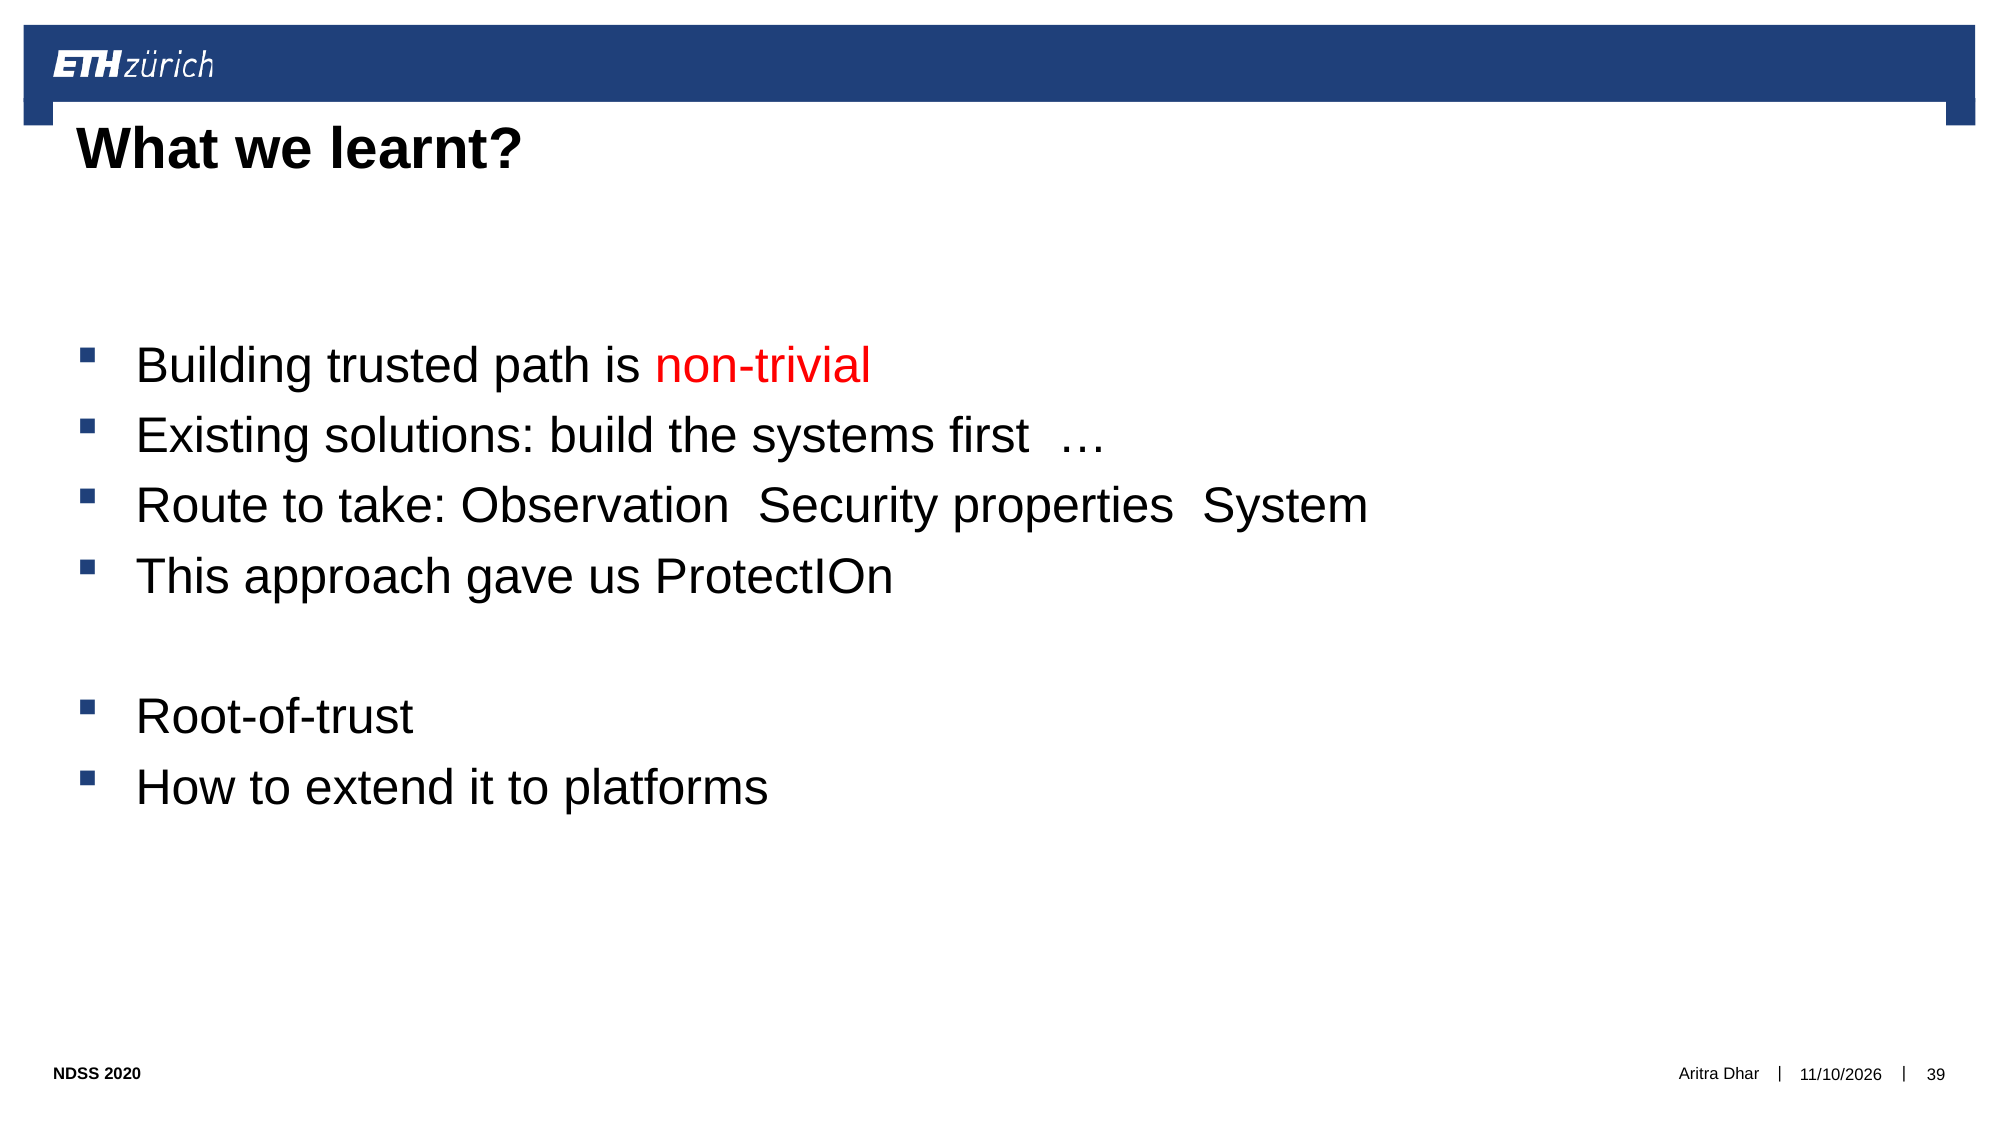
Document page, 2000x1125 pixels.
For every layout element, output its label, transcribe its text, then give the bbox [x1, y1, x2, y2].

title What we learnt? [53, 101, 1946, 262]
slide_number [1790, 1034, 1892, 1112]
footer Aritra Dhar [999, 1034, 1760, 1111]
slide_number 39 [1906, 1034, 1966, 1112]
